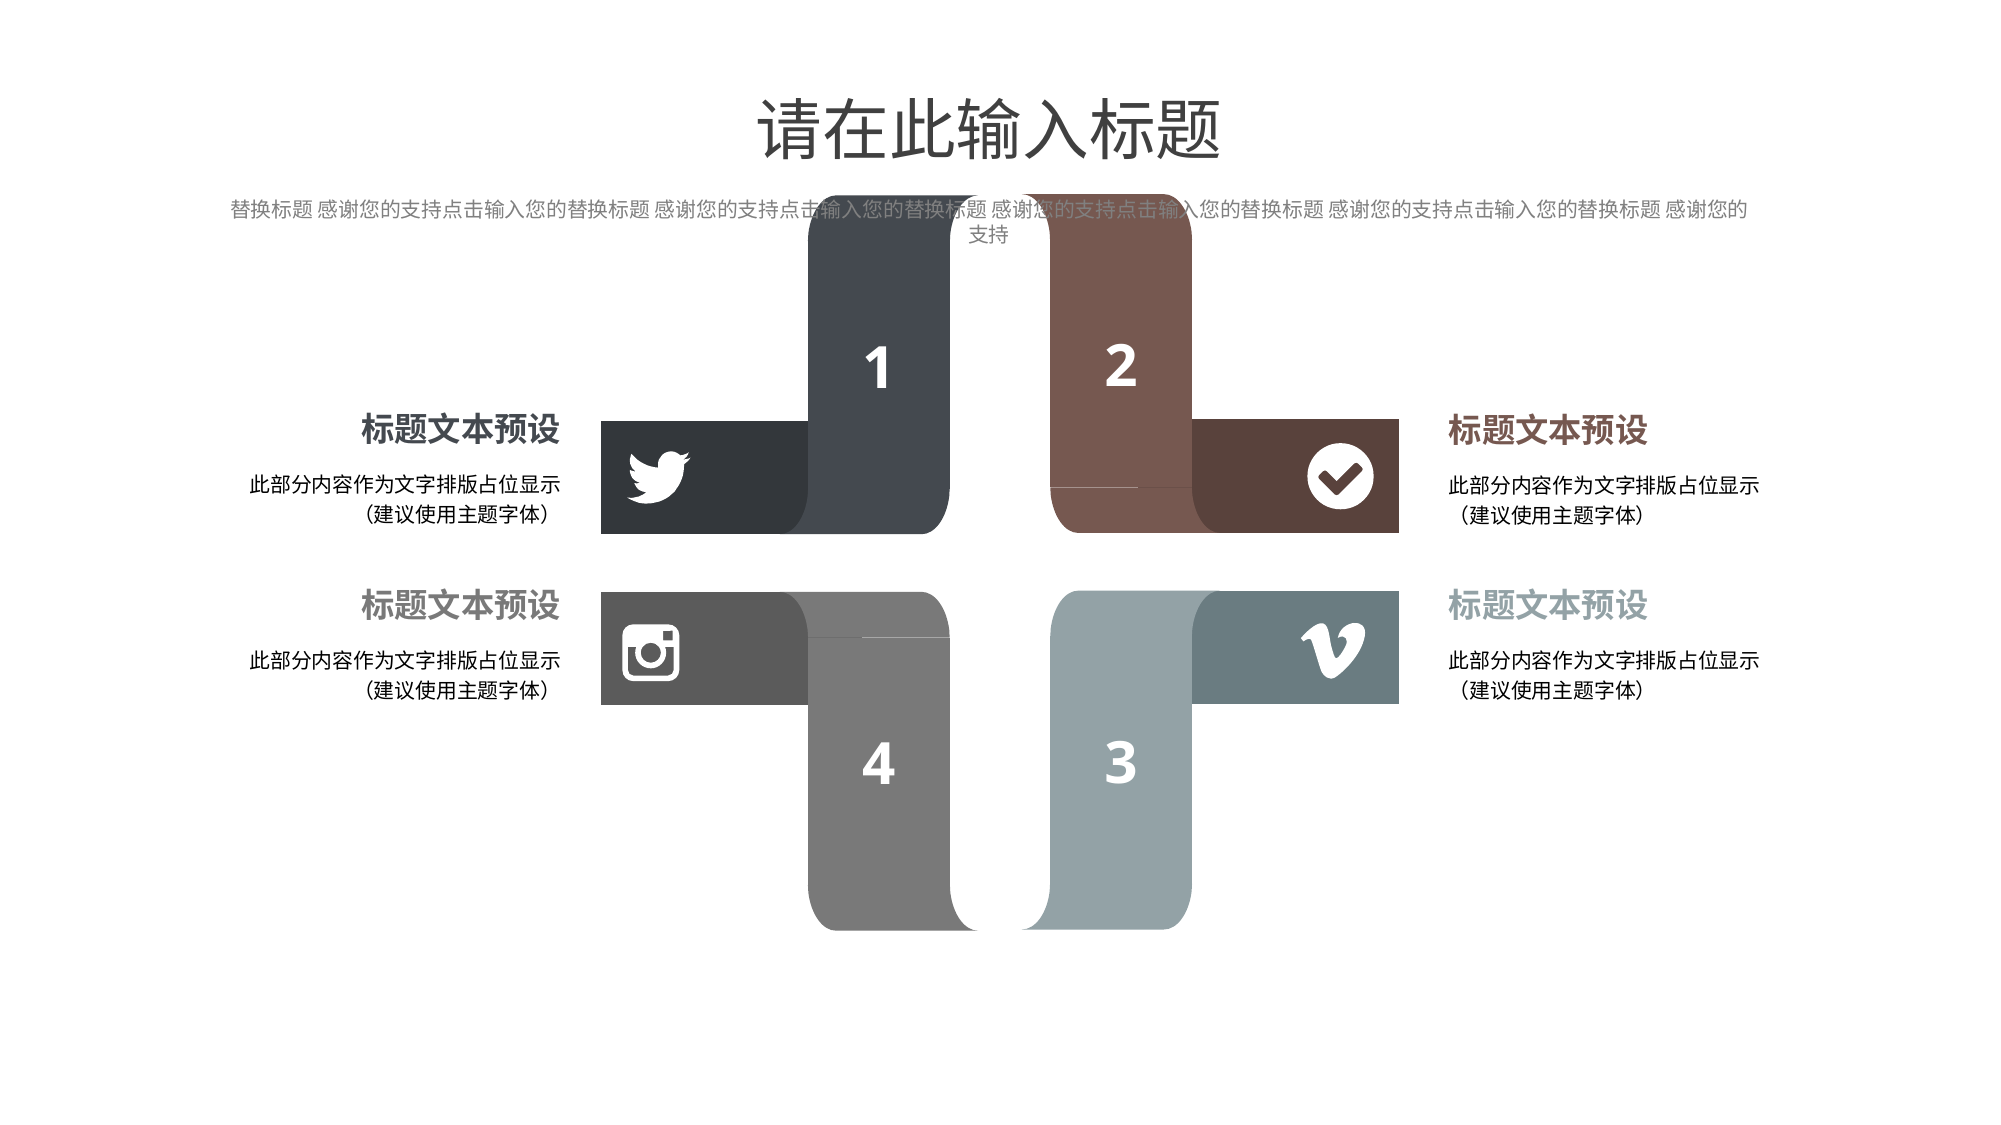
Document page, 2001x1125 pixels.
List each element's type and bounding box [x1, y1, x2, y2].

text_box [177, 255, 1841, 931]
text_box [131, 64, 1848, 255]
